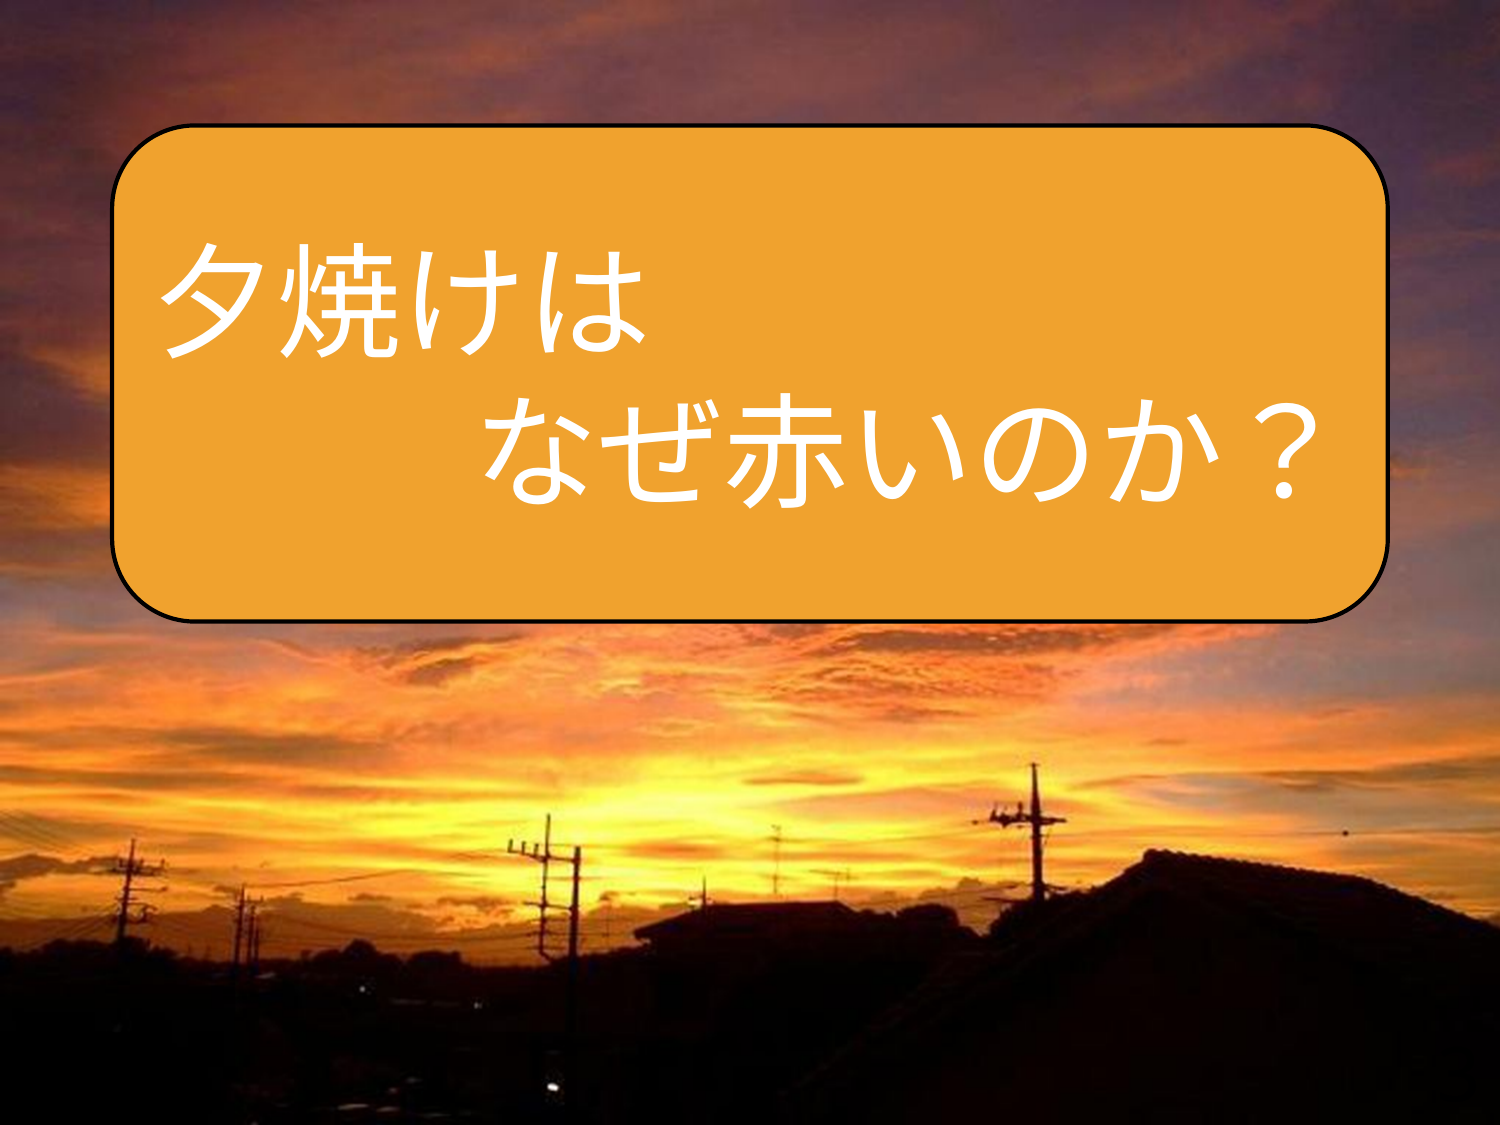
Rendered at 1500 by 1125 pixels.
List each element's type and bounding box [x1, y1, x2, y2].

list [0, 0, 1500, 1125]
